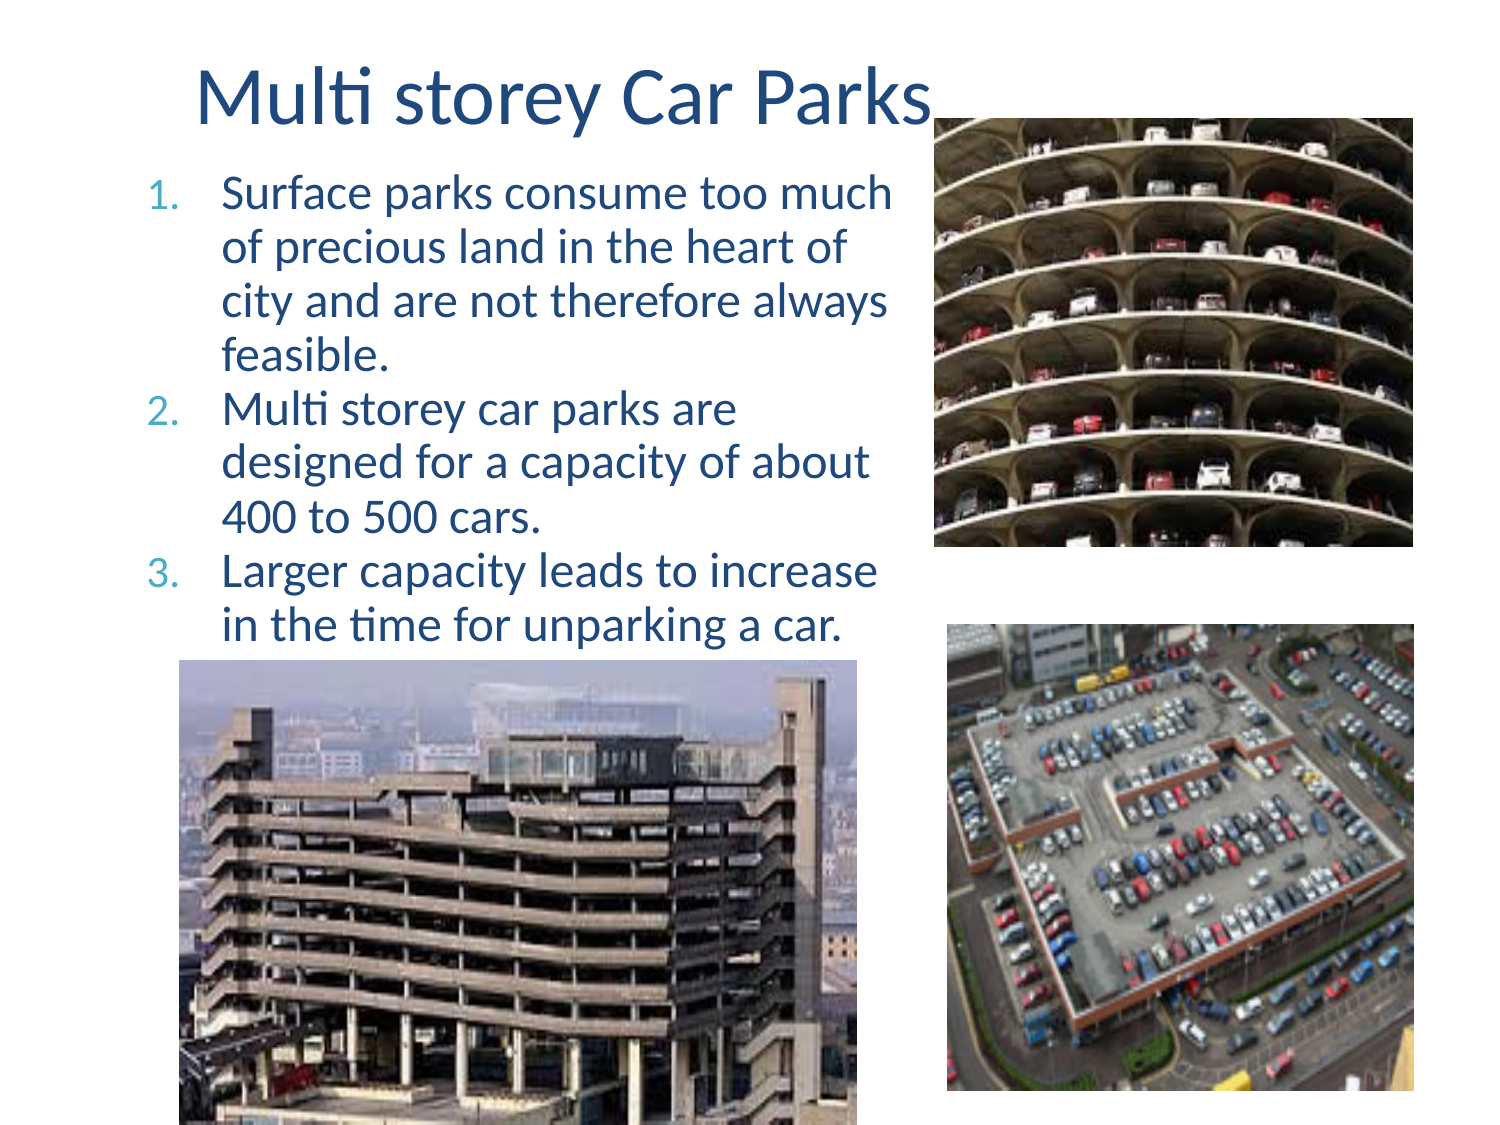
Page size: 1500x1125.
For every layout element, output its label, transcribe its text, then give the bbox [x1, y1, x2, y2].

text_box Surface parks consume too much of precious land in the heart of city and are not therefore always feasible. Multi storey car parks are designed for a capacity of about 400 to 500 cars. Larger capacity leads to increase in the time for unparking a car. [131, 158, 915, 1013]
picture [947, 624, 1414, 1092]
text_box Multi storey Car Parks [179, 27, 1249, 150]
picture [934, 118, 1413, 547]
picture [179, 659, 857, 1125]
